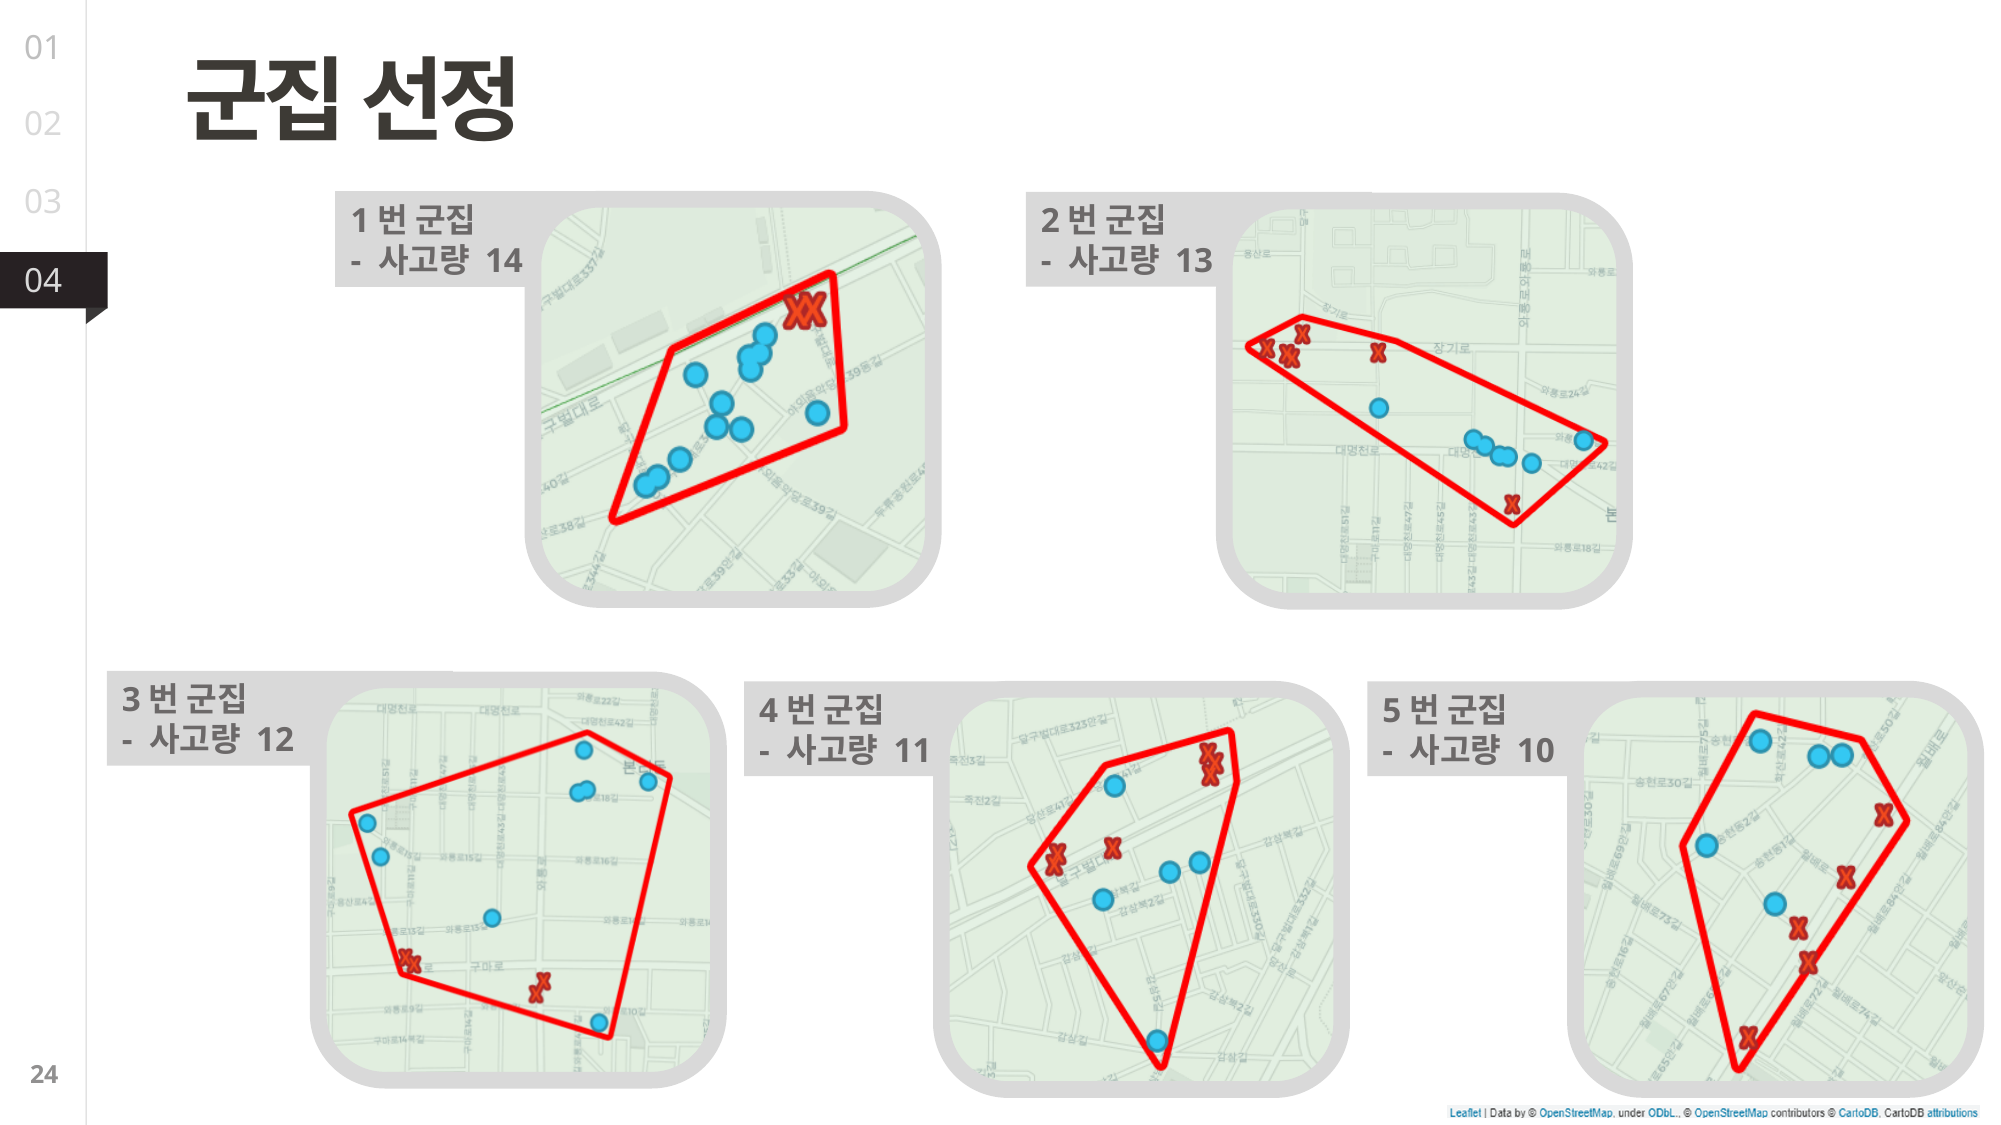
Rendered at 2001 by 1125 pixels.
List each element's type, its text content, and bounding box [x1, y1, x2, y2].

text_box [1367, 681, 1976, 1090]
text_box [335, 191, 934, 600]
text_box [108, 670, 719, 1081]
picture [1446, 1105, 1980, 1118]
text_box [0, 0, 108, 1125]
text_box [744, 681, 1342, 1090]
text_box 군집 선정 [169, 34, 539, 160]
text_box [1025, 191, 1625, 602]
